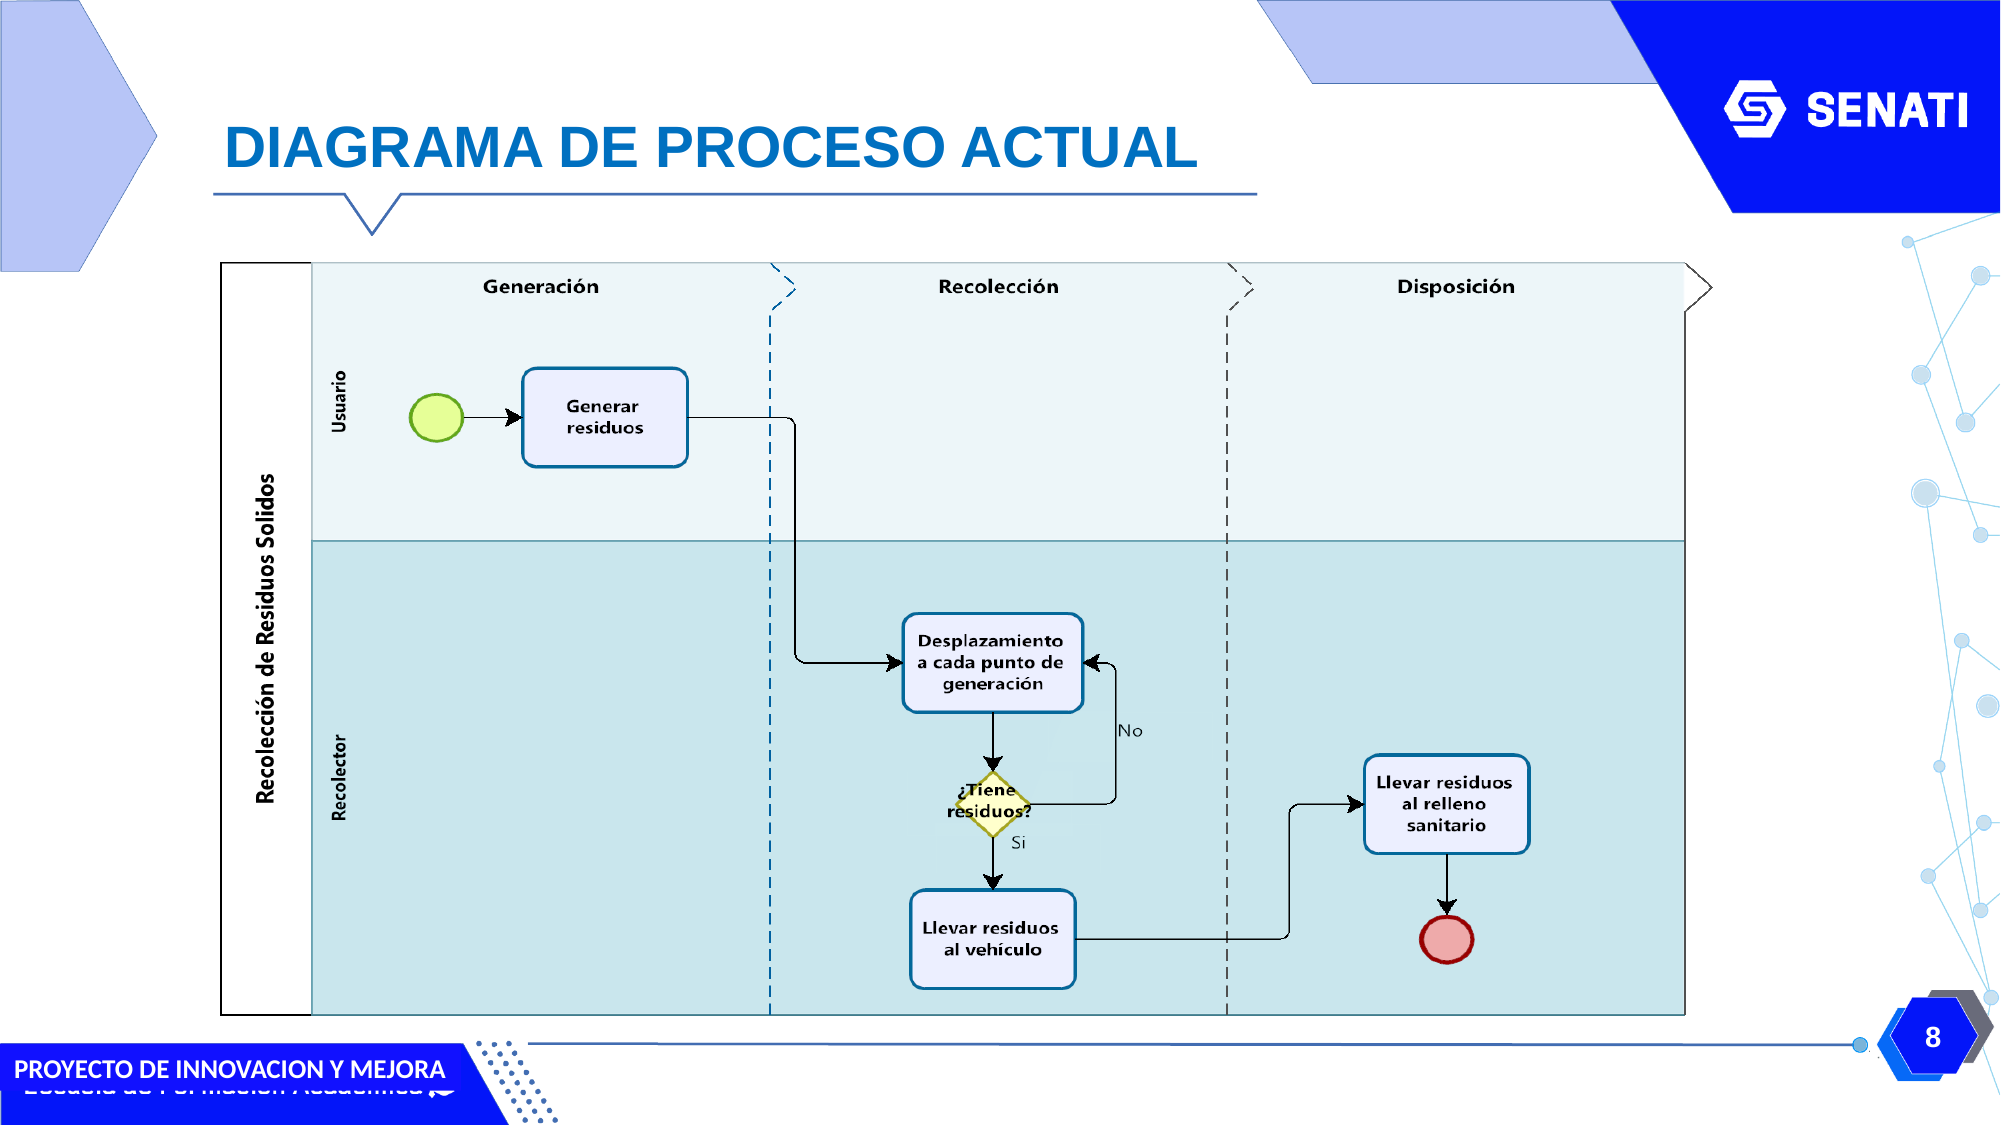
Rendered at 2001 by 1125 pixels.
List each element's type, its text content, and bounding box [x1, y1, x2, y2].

title DIAGRAMA DE PROCESO ACTUAL [209, 95, 1721, 202]
picture [0, 0, 2001, 1125]
